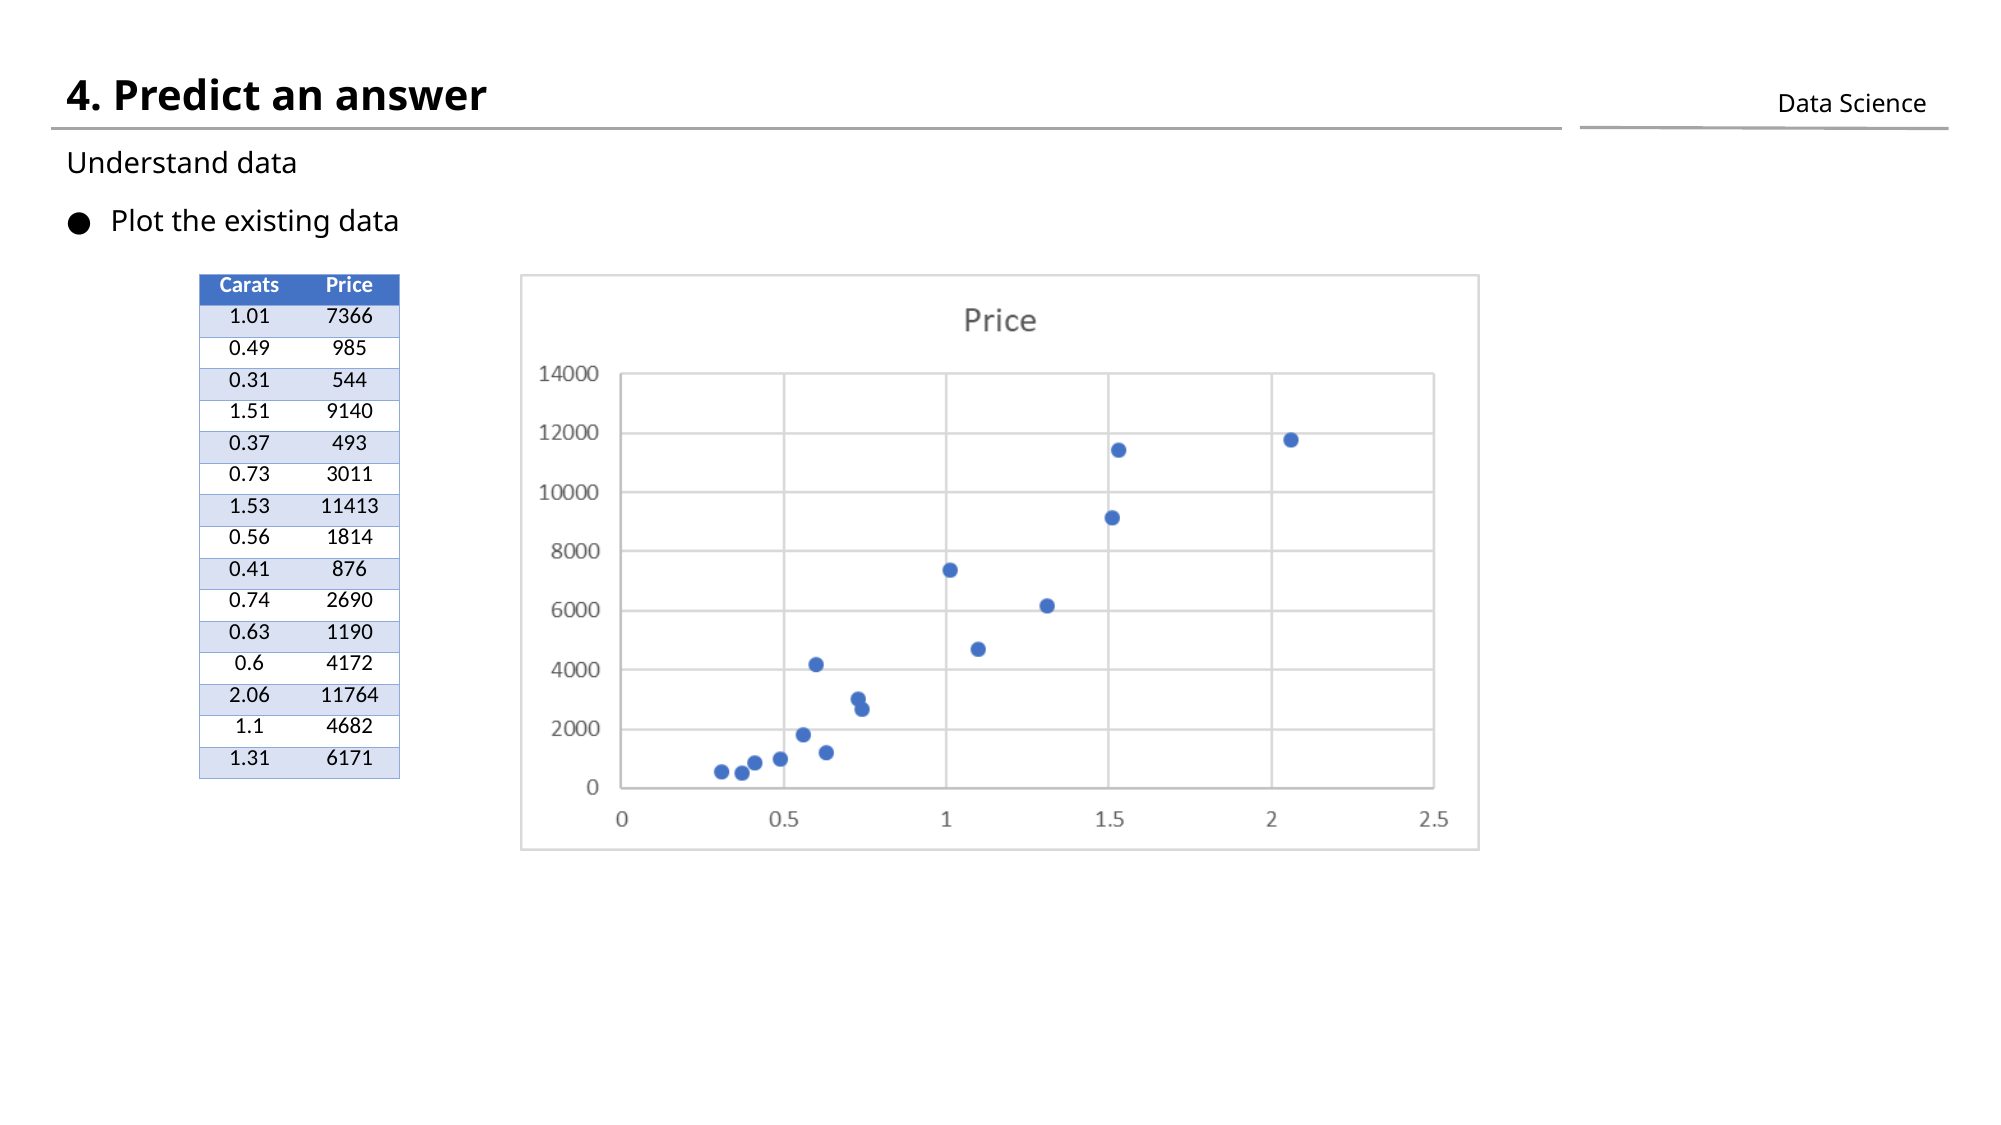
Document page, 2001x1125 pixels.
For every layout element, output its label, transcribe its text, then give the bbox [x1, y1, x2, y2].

table_cell 0.41 [200, 559, 300, 589]
table_cell 493 [300, 432, 399, 463]
table_cell 2690 [300, 590, 399, 621]
table_cell 1.01 [200, 306, 300, 337]
table_cell 0.31 [200, 369, 300, 400]
table_cell 876 [300, 559, 399, 589]
table_cell 9140 [300, 401, 399, 431]
table_header Carats [200, 275, 300, 305]
list Data Science [1579, 81, 1949, 128]
table_cell 4682 [300, 716, 399, 747]
table_cell 1.1 [200, 716, 300, 747]
list Plot the existing data [51, 199, 1949, 1052]
table_cell 11764 [300, 685, 399, 715]
table_cell 6171 [300, 748, 399, 778]
table_cell 0.56 [200, 527, 300, 558]
table_cell 11413 [300, 495, 399, 526]
table_cell 4172 [300, 653, 399, 684]
title 4. Predict an answer [51, 59, 1563, 128]
table_cell 1.53 [200, 495, 300, 526]
table_cell 0.37 [200, 432, 300, 463]
table_cell 1190 [300, 622, 399, 652]
table_cell 7366 [300, 306, 399, 337]
table_header Price [300, 275, 399, 305]
table_cell 1814 [300, 527, 399, 558]
table_cell 1.31 [200, 748, 300, 778]
table_cell 985 [300, 338, 399, 368]
picture [520, 274, 1480, 851]
table_cell 0.49 [200, 338, 300, 368]
list Understand data [51, 128, 1949, 199]
table_cell 0.73 [200, 464, 300, 494]
table_cell 0.74 [200, 590, 300, 621]
table_cell 2.06 [200, 685, 300, 715]
table_cell 1.51 [200, 401, 300, 431]
table_cell 0.6 [200, 653, 300, 684]
table_cell 0.63 [200, 622, 300, 652]
table_cell 544 [300, 369, 399, 400]
table_cell 3011 [300, 464, 399, 494]
